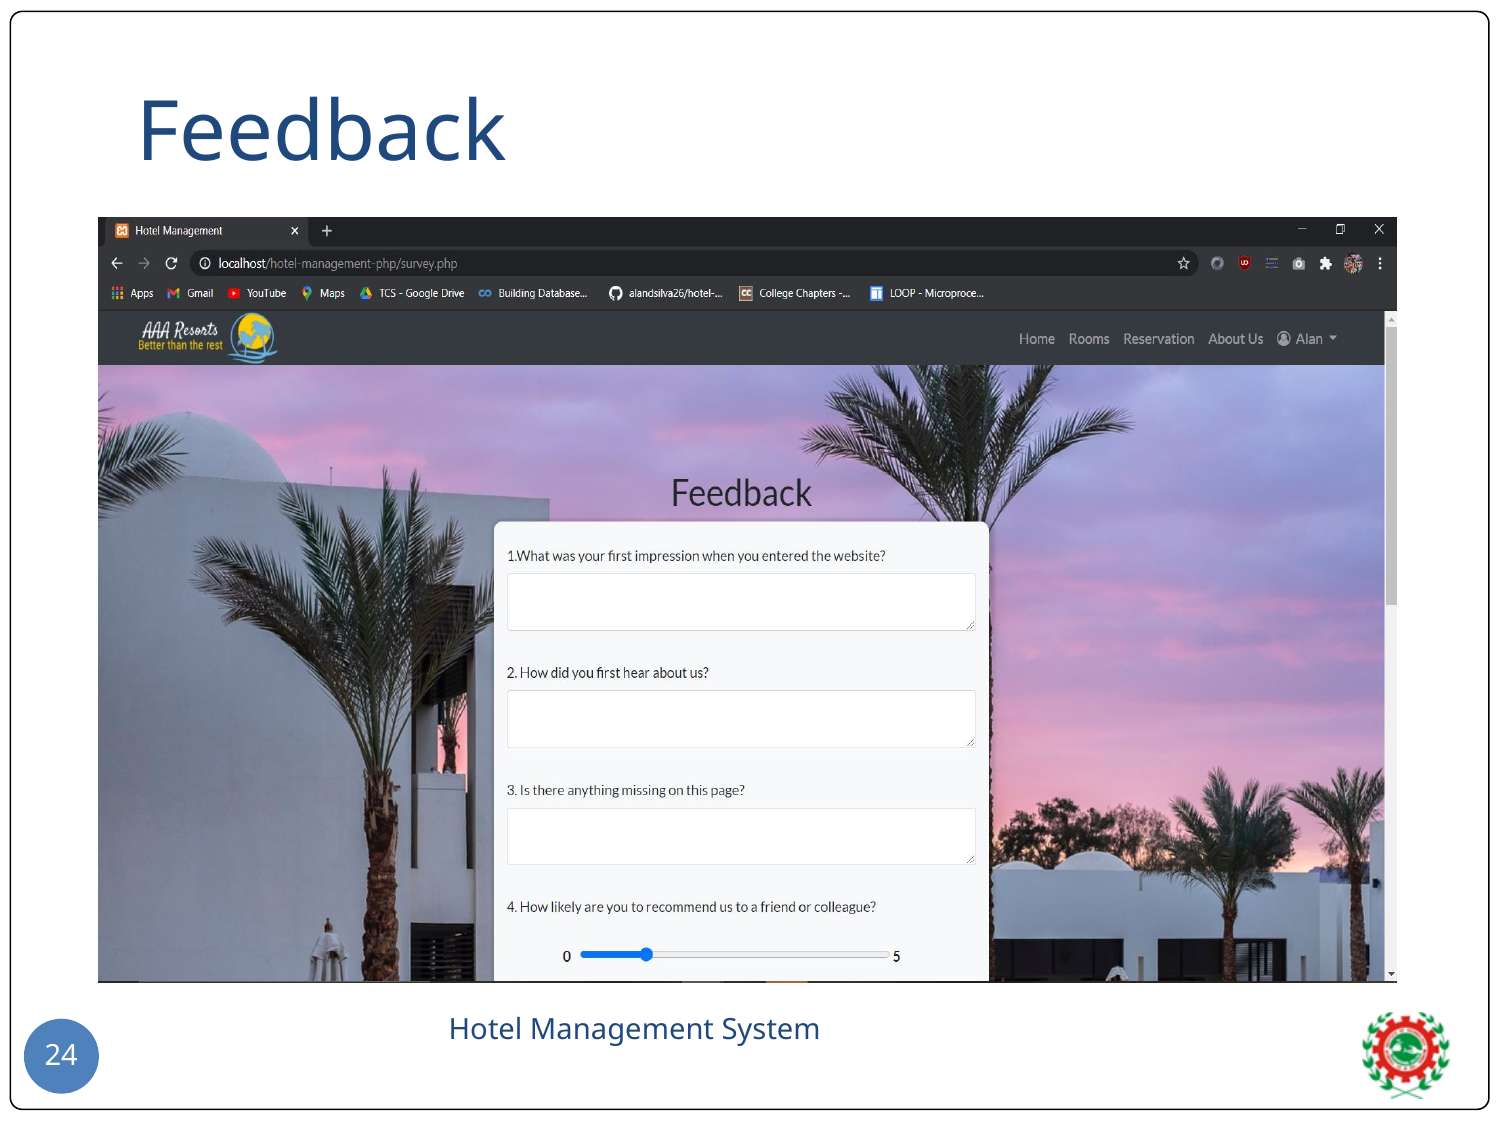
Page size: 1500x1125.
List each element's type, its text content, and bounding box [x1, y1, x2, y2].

title Feedback [121, 47, 1397, 193]
text_box Hotel Management System [433, 1007, 1084, 1083]
text_box ‹#› [23, 1018, 99, 1094]
picture [1362, 1012, 1451, 1099]
picture [98, 216, 1397, 984]
